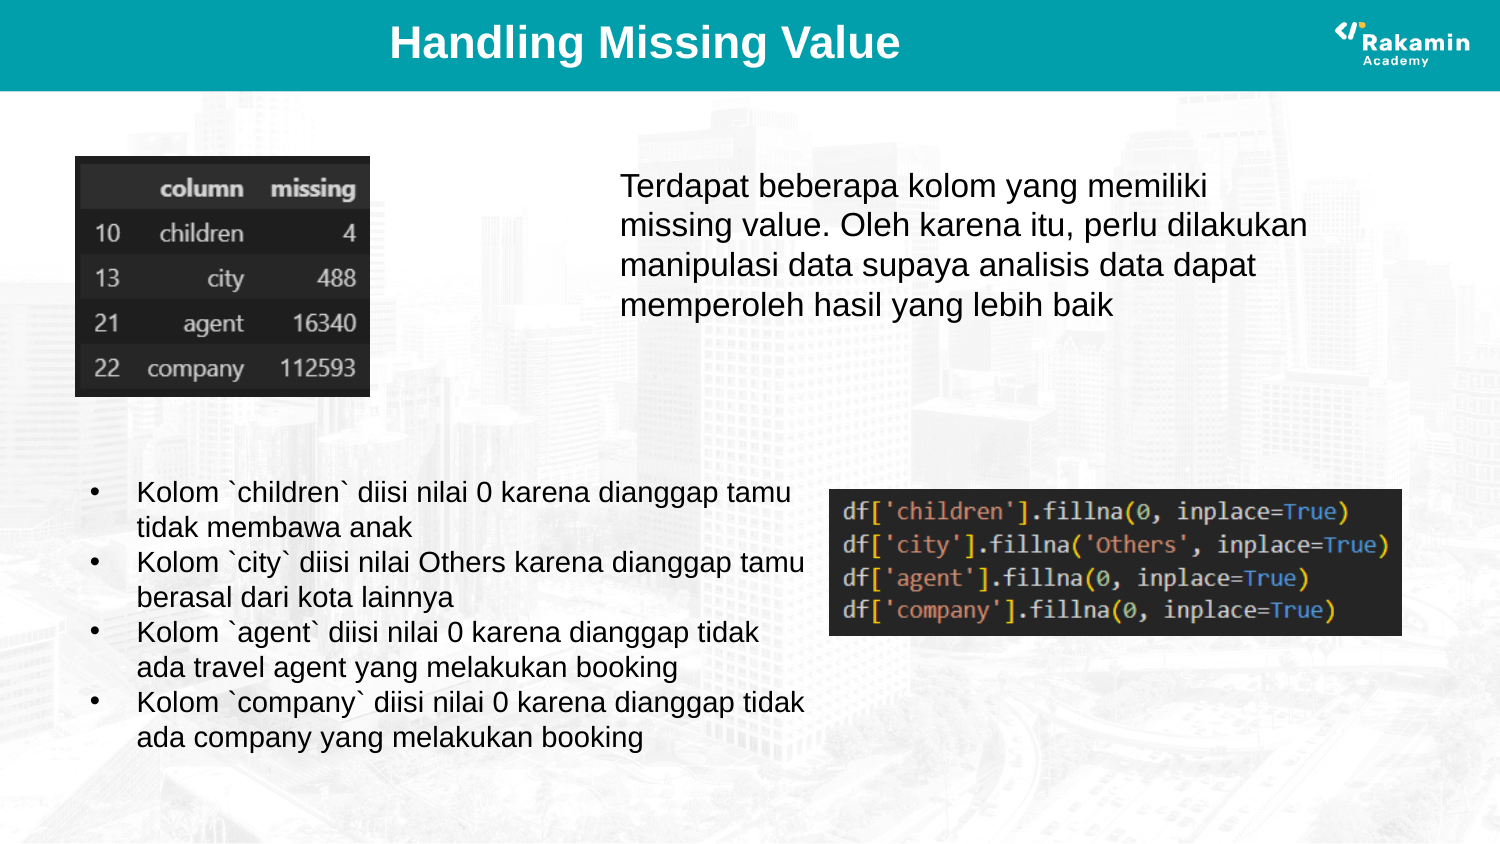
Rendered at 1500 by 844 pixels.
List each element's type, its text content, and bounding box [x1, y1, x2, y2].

text_box Kolom `children` diisi nilai 0 karena dianggap tamu tidak membawa anak Kolom `city` diisi nilai Others karena dianggap tamu berasal dari kota lainnya Kolom `agent` diisi nilai 0 karena dianggap tidak ada travel agent yang melakukan booking Kolom `company` diisi nilai 0 karena dianggap tidak ada company yang melakukan booking [75, 466, 830, 761]
text_box Terdapat beberapa kolom yang memiliki missing value. Oleh karena itu, perlu dilakukan manipulasi data supaya analisis data dapat memperoleh hasil yang lebih baik [605, 156, 1342, 331]
picture [0, 0, 1500, 844]
title Handling Missing Value [0, 0, 1291, 92]
